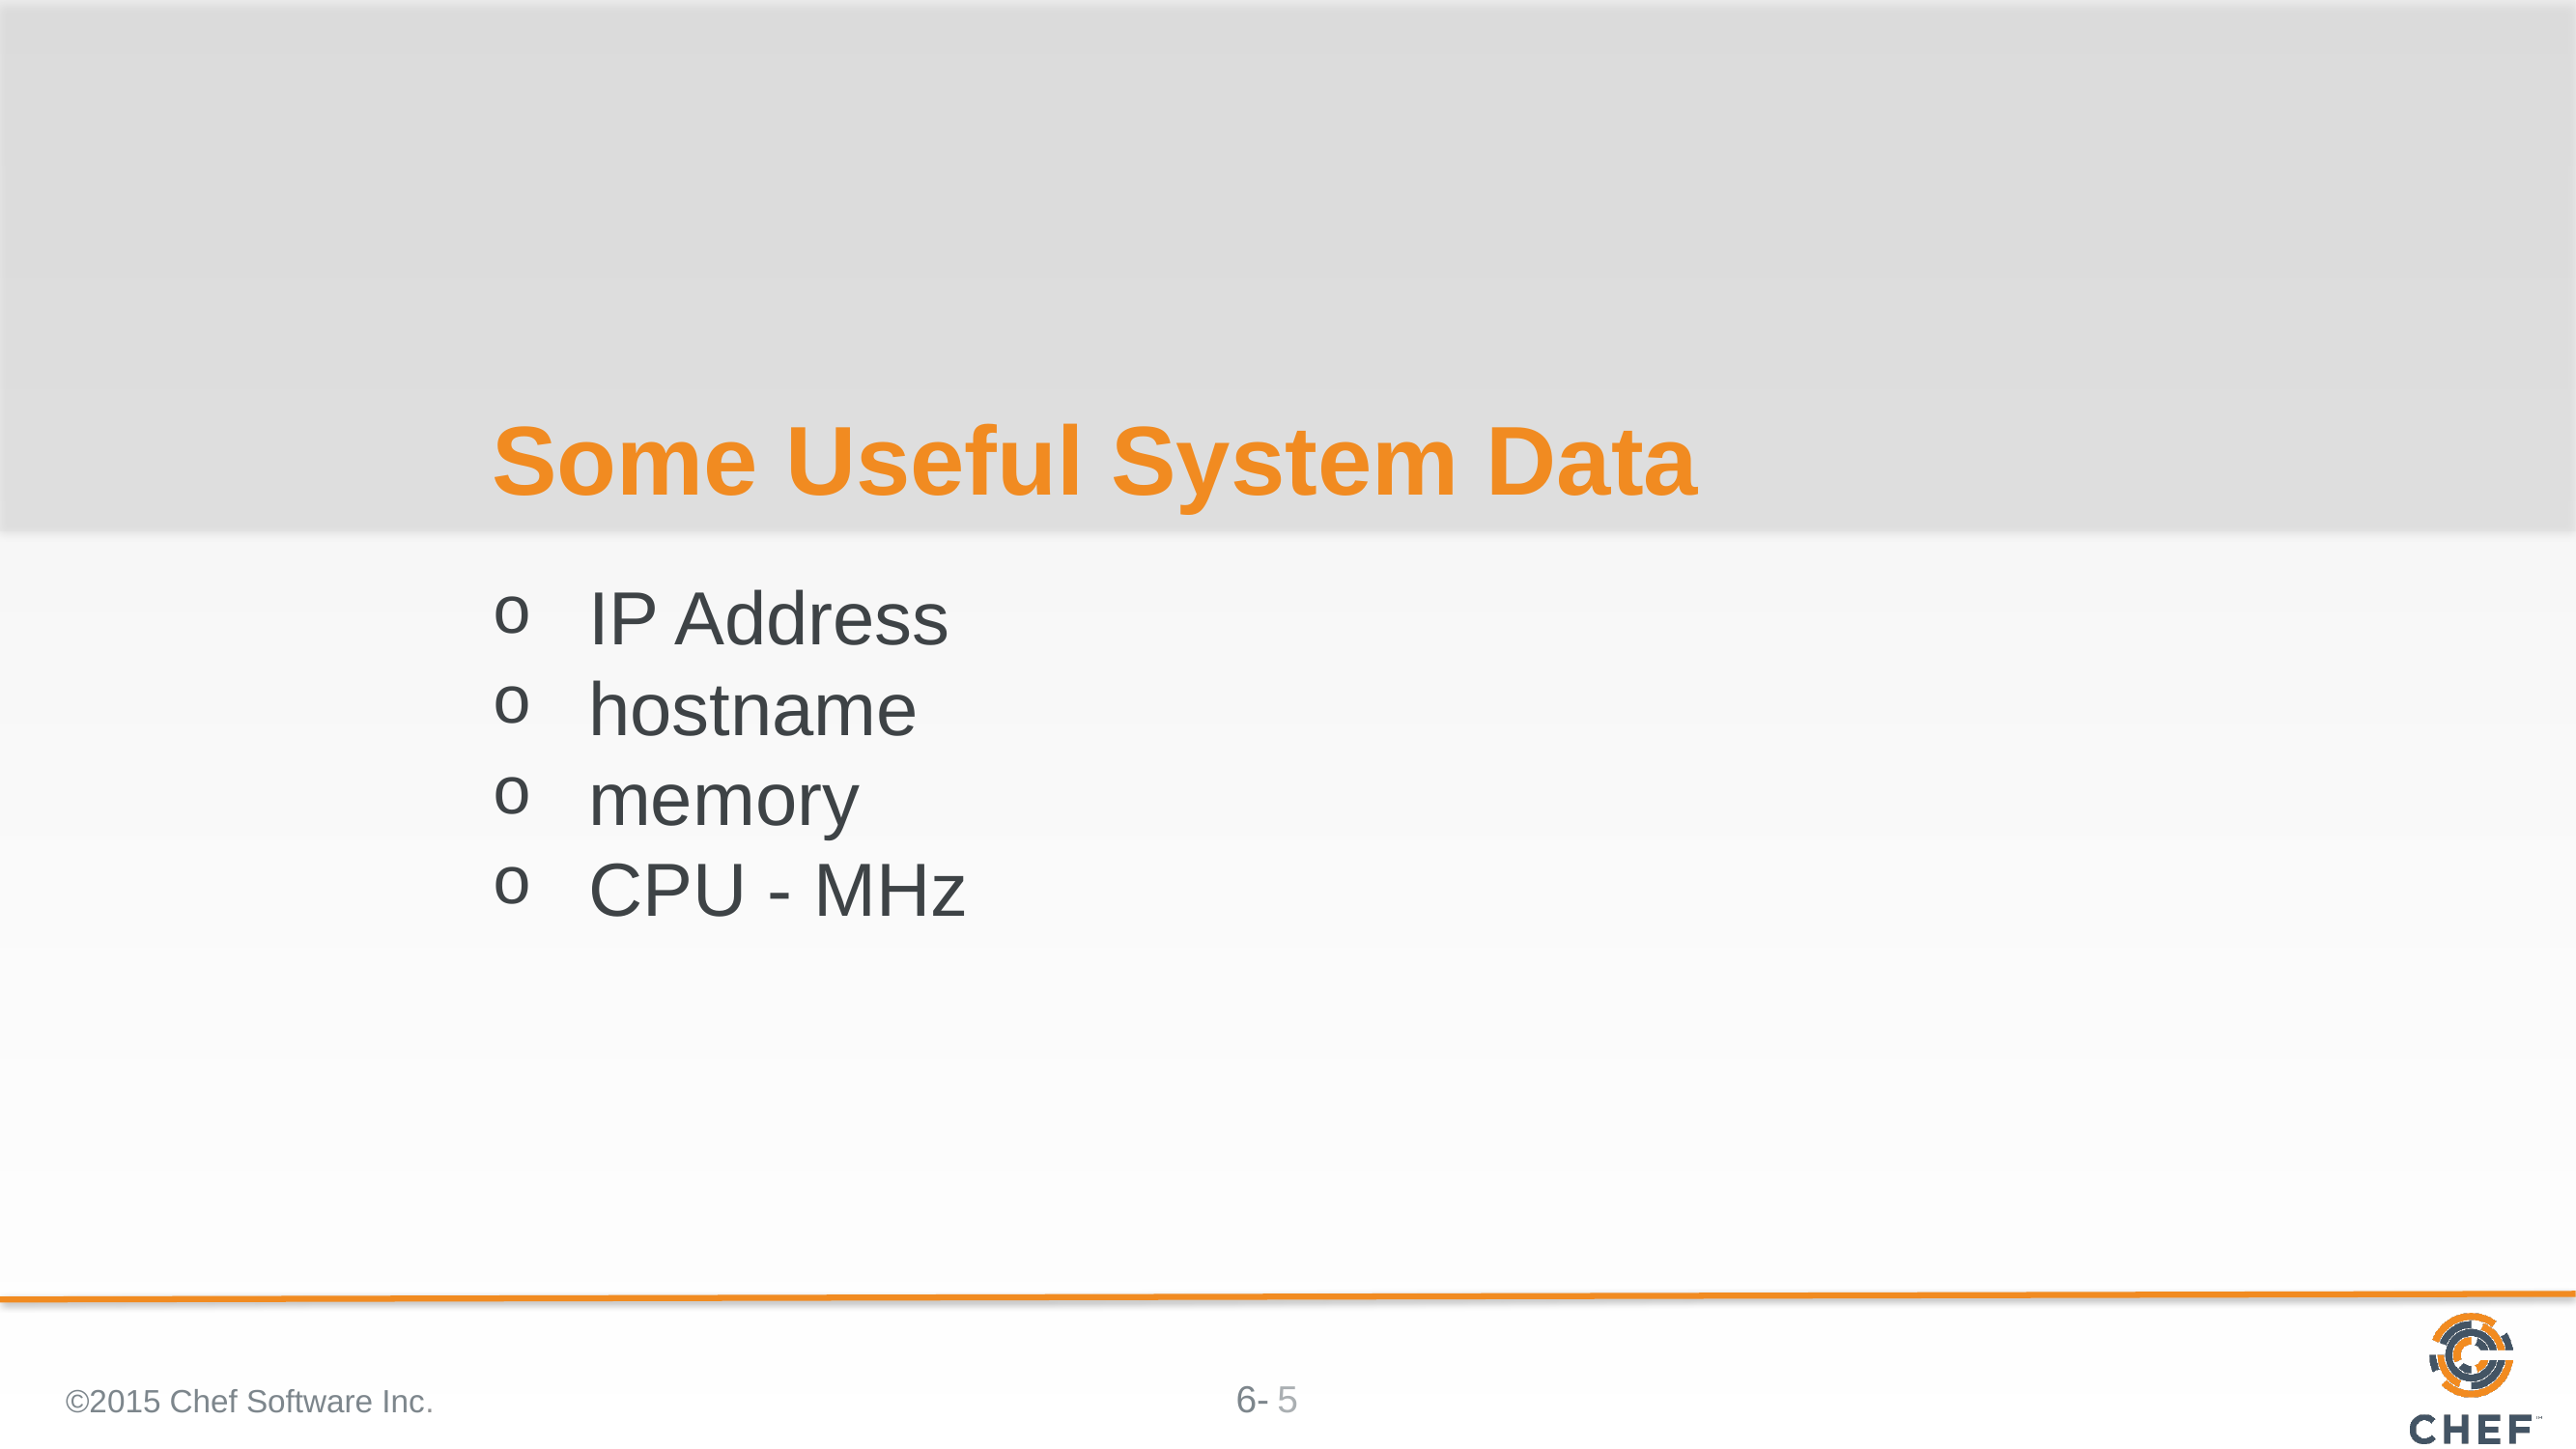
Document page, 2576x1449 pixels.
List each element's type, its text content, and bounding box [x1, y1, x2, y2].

picture [2399, 1297, 2550, 1449]
slide_number 5 [998, 1359, 1578, 1437]
subtitle IP Address hostname memory CPU - MHz [477, 555, 2217, 1087]
footer ©2015 Chef Software Inc. [51, 1359, 952, 1440]
title Some Useful System Data [477, 395, 2217, 531]
